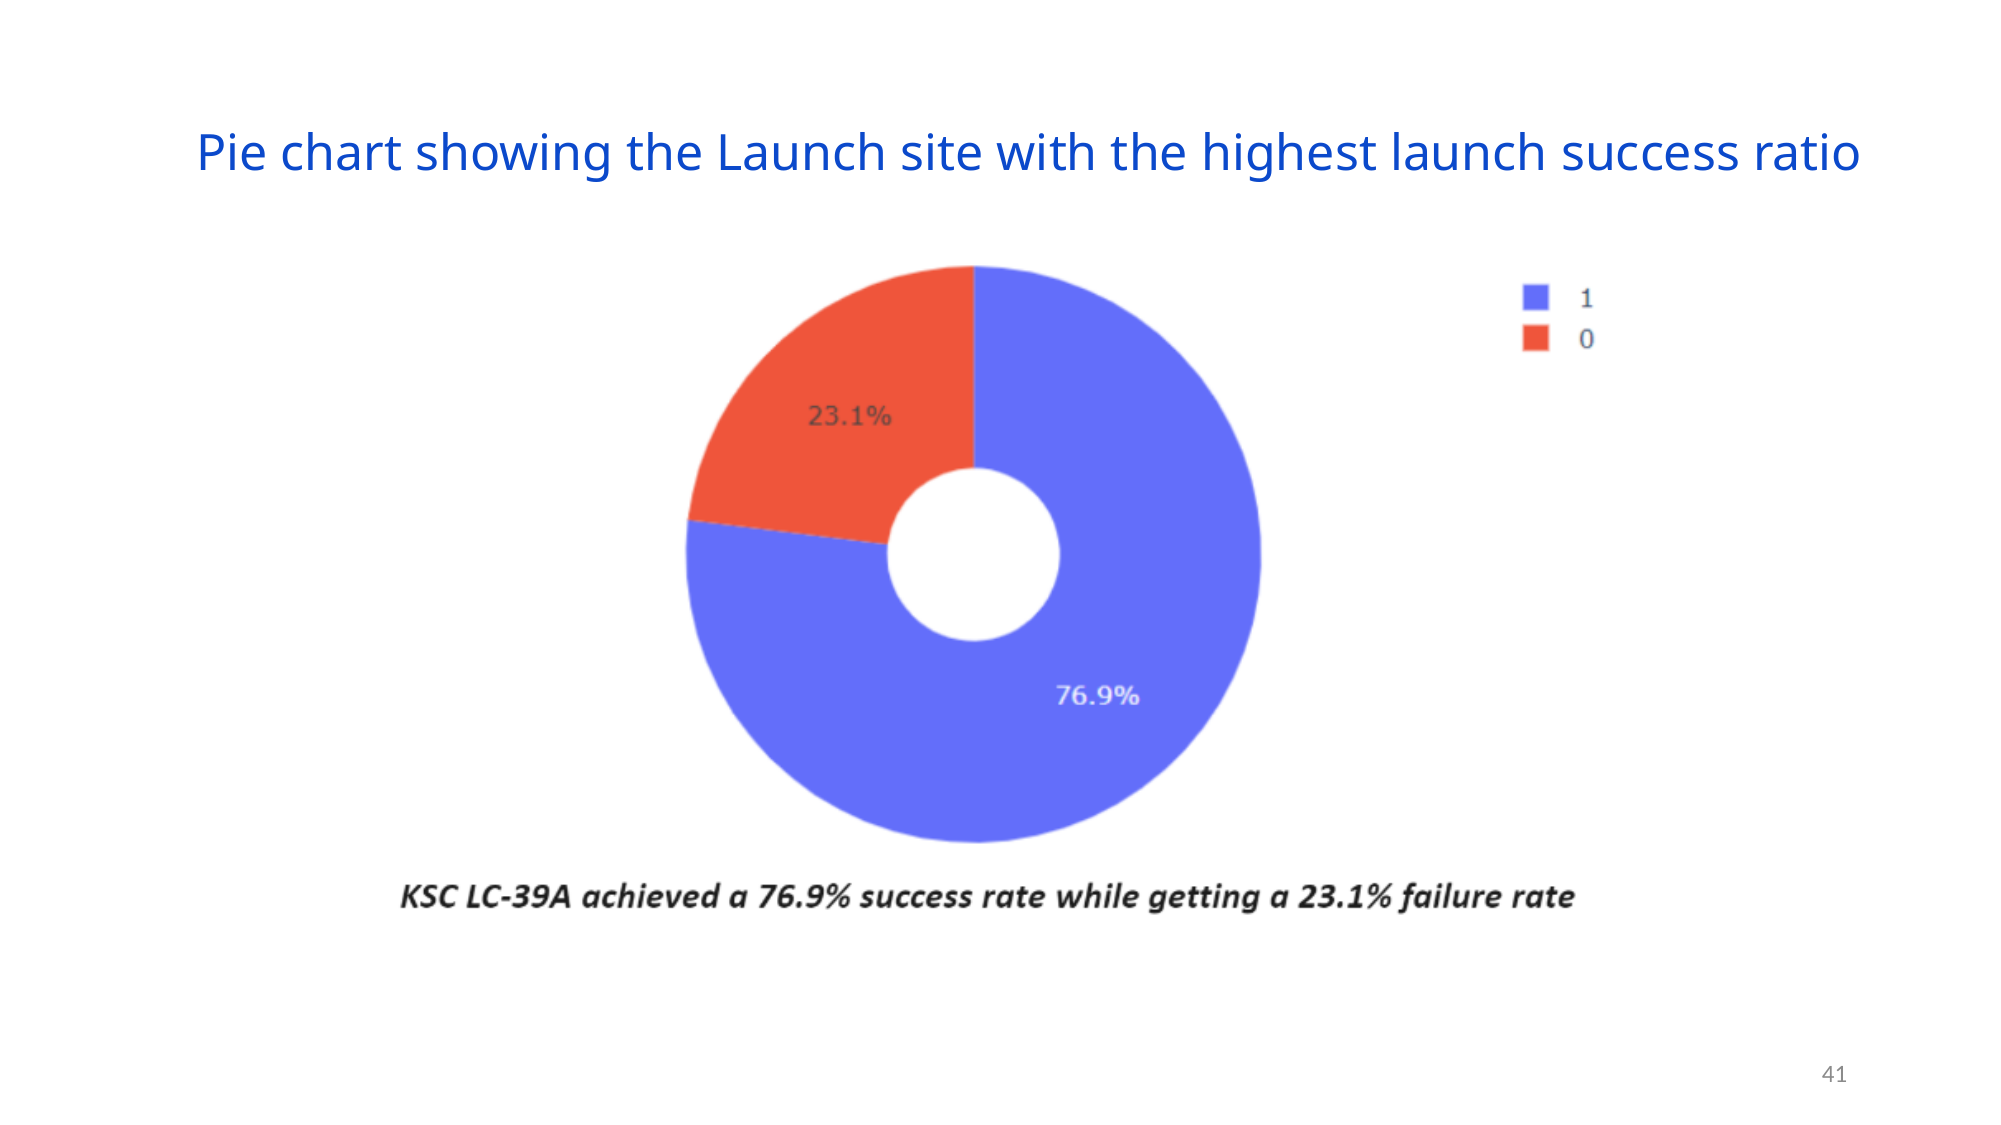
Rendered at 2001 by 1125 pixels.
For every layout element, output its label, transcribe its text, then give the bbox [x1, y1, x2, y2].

slide_number 41 [1412, 1042, 1863, 1103]
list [348, 203, 1627, 933]
text_box Pie chart showing the Launch site with the highest launch success ratio [181, 119, 1900, 204]
